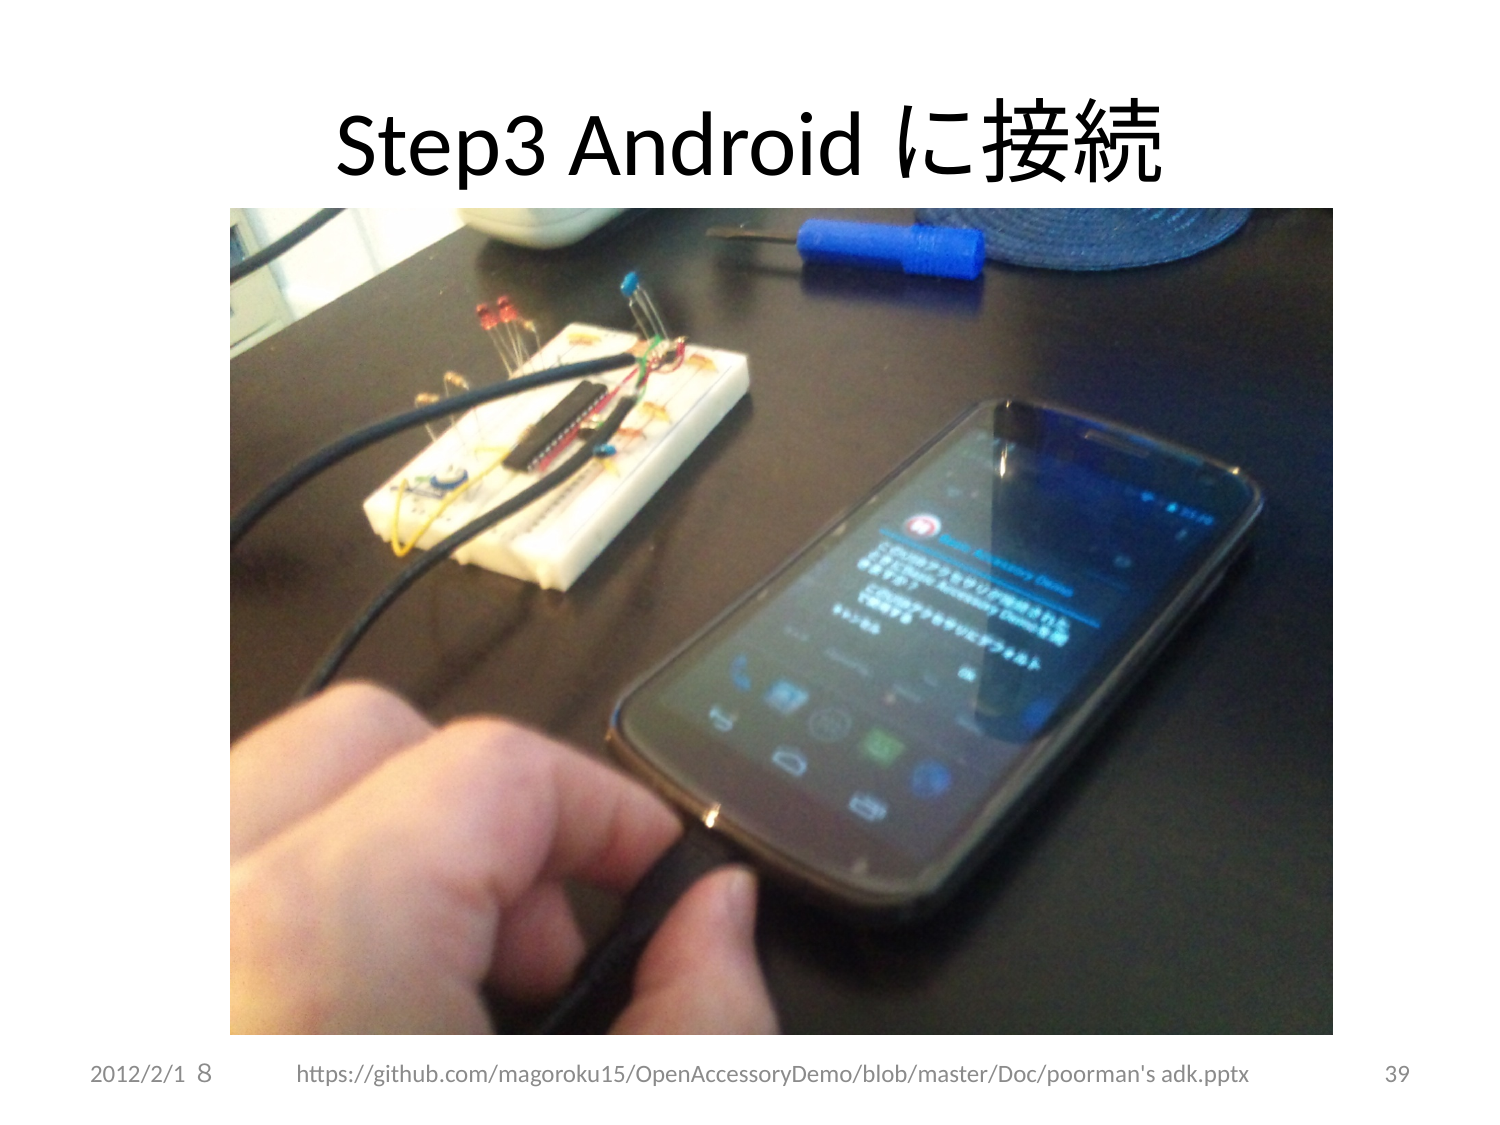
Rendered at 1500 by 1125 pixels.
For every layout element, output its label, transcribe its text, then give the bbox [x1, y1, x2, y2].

footer https://github.com/magoroku15/OpenAccessoryDemo/blob/master/Doc/poorman's adk.pptx [242, 1044, 1306, 1103]
slide_number 39 [1306, 1042, 1425, 1103]
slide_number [75, 1042, 242, 1103]
title Step3 Androidに接続 [75, 45, 1425, 233]
picture [229, 207, 1333, 1036]
